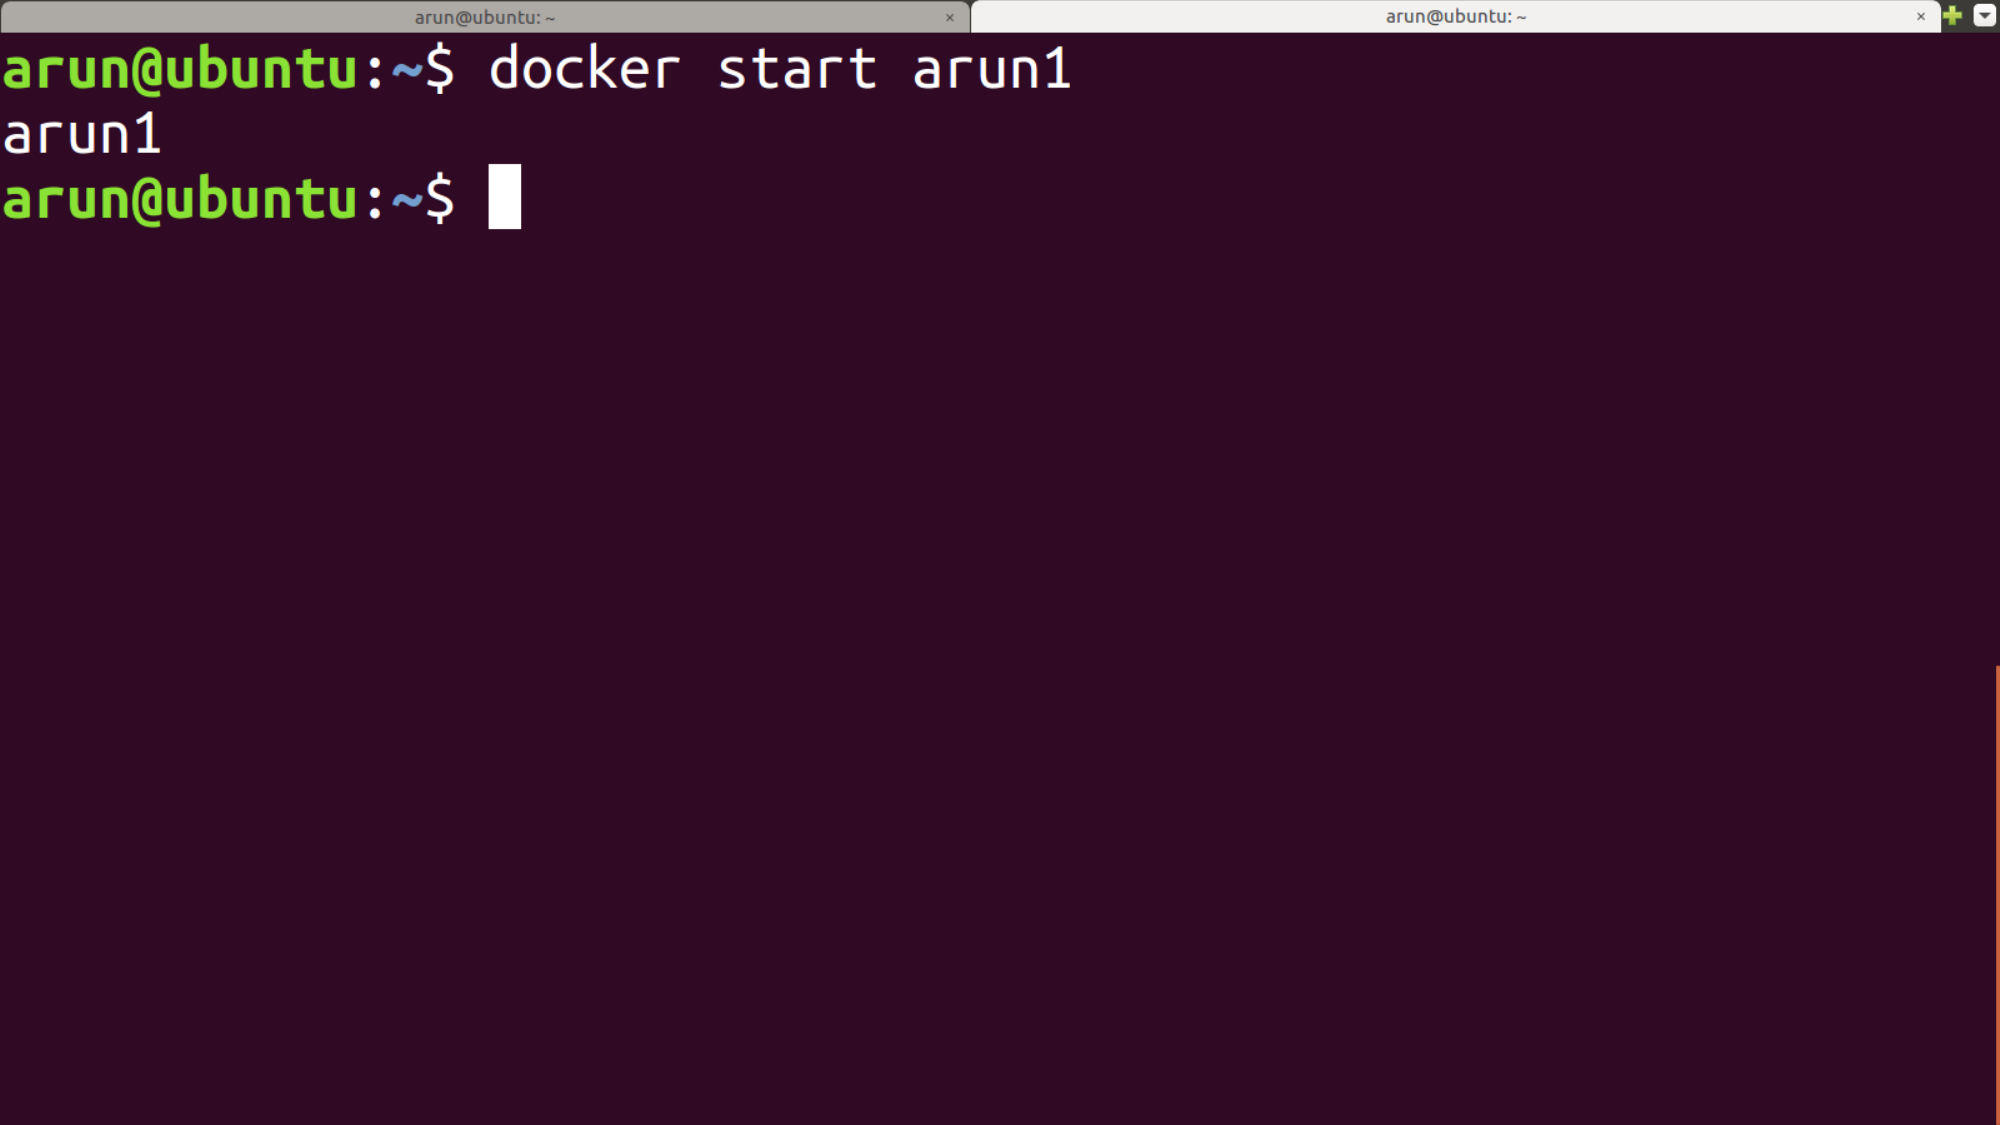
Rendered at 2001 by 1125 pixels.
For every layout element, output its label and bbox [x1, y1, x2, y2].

list [0, 0, 2000, 1125]
